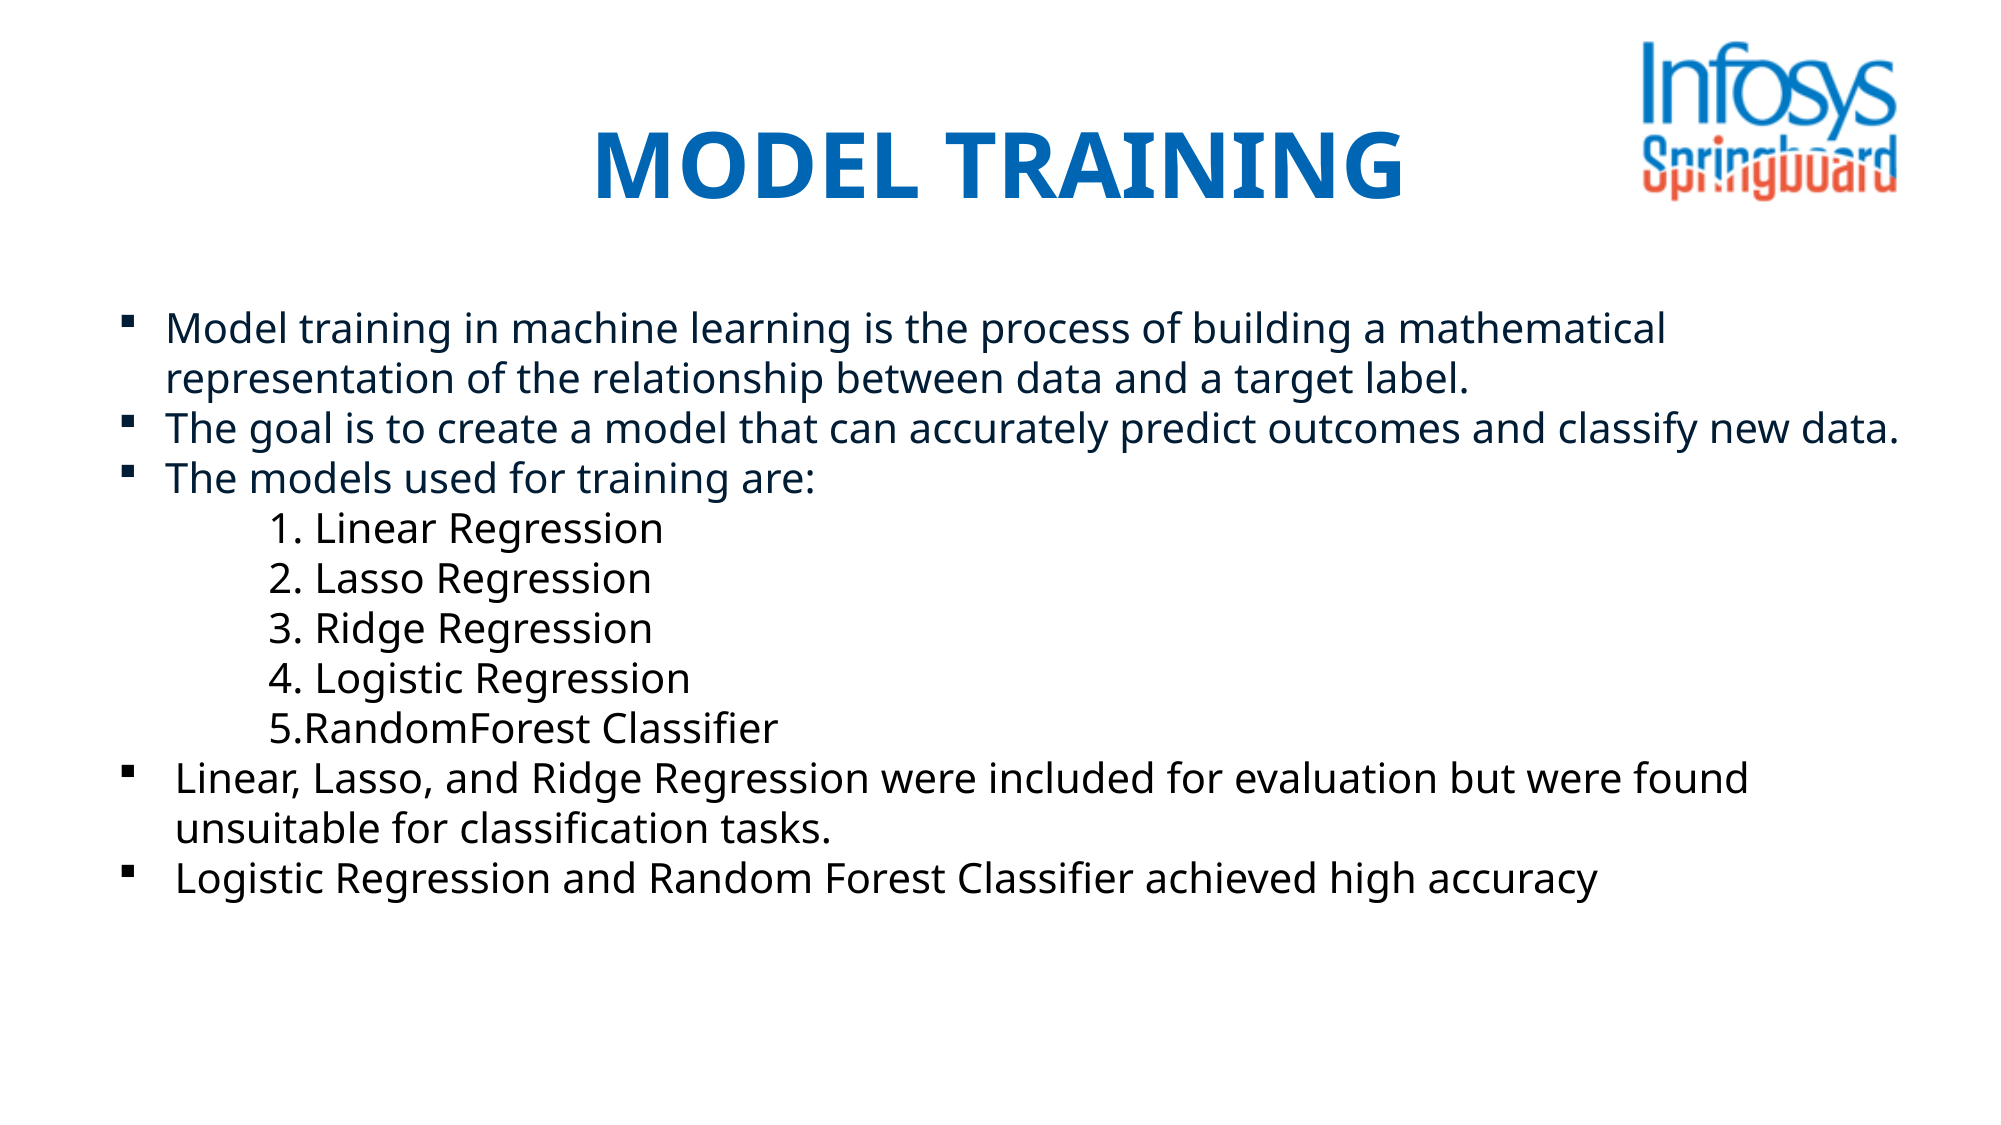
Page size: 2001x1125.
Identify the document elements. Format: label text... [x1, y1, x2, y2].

picture [1558, 0, 1986, 241]
text_box Model training in machine learning is the process of building a mathematical representation of the relationship between data and a target label. The goal is to create a model that can accurately predict outcomes and classify new data. The models used for training are: 1. Linear Regression 2. Lasso Regression 3. Ridge Regression 4. Logistic Regression 5.RandomForest Classifier Linear, Lasso, and Ridge Regression were included for evaluation but were found unsuitable for classification tasks. Logistic Regression and Random Forest Classifier achieved high accuracy [103, 294, 1958, 909]
title MODEL TRAINING [137, 59, 1863, 278]
